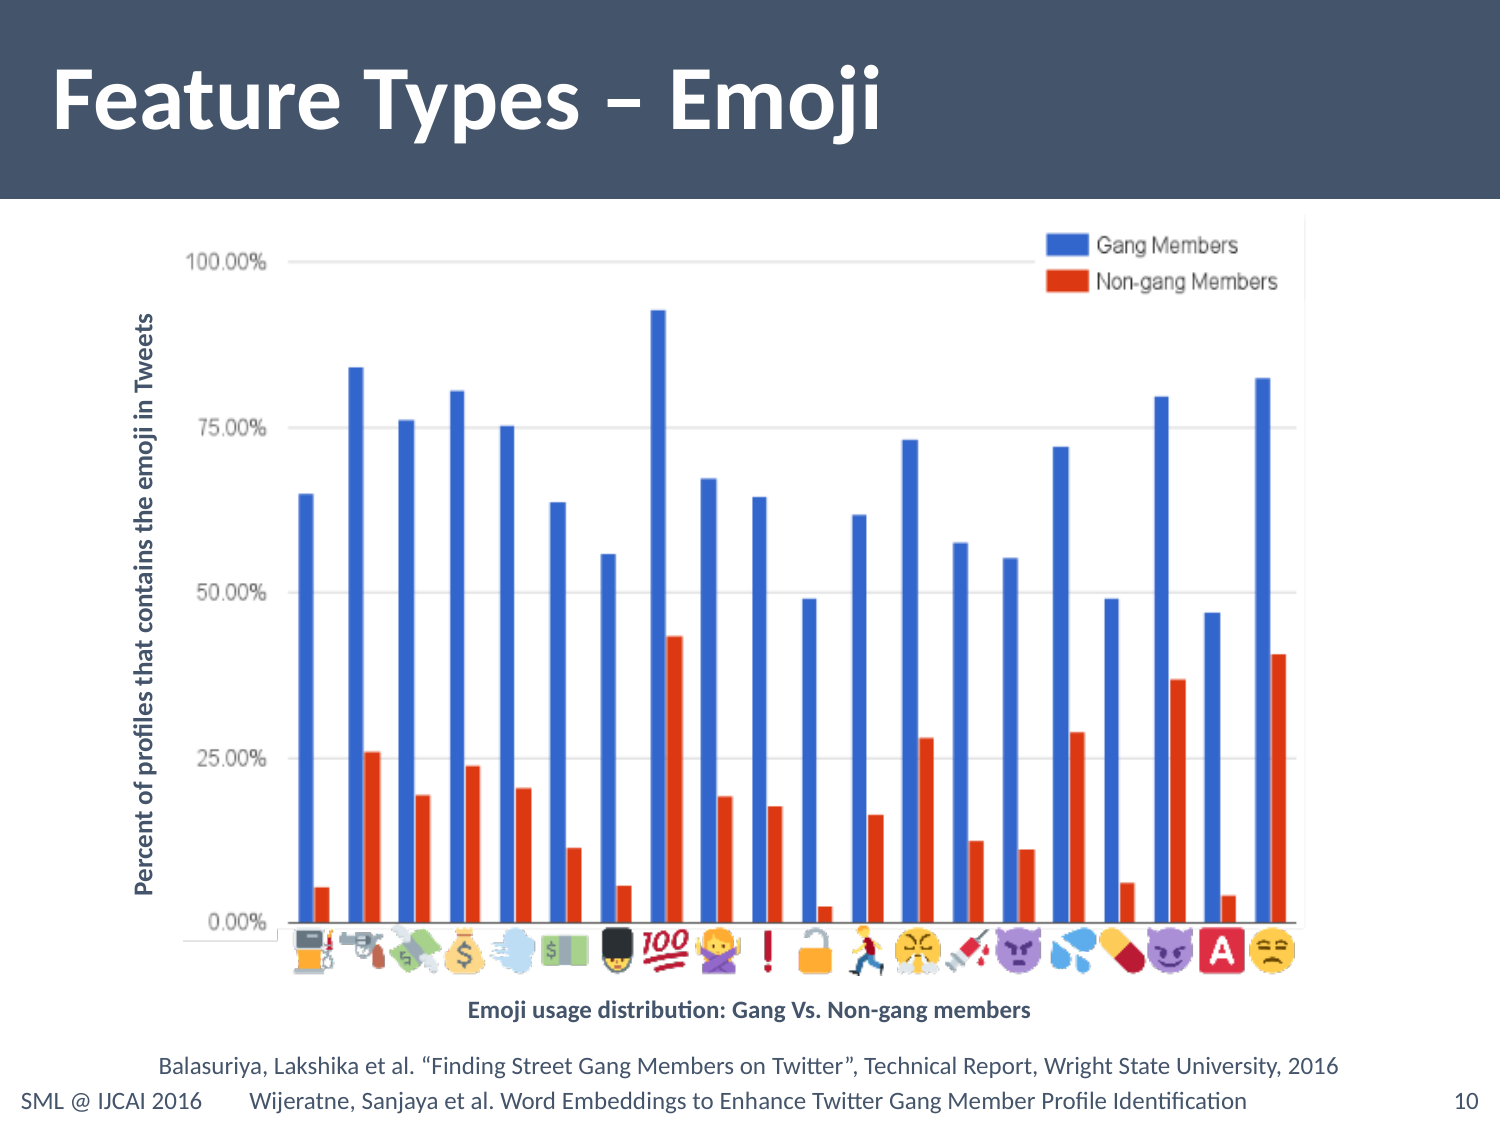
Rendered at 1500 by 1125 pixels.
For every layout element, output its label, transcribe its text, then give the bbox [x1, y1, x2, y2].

text_box Balasuriya, Lakshika et al. “Finding Street Gang Members on Twitter”, Technical Report, Wright State University, 2016 [53, 1034, 1447, 1094]
text_box Percent of profiles that contains the emoji in Tweets [100, 231, 183, 979]
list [182, 214, 1307, 976]
text_box Emoji usage distribution: Gang Vs. Non-gang members [253, 978, 1246, 1039]
footer Wijeratne, Sanjaya et al. Word Embeddings to Enhance Twitter Gang Member Profile Identification [0, 1069, 1500, 1125]
title Feature Types – Emoji [0, 0, 1500, 199]
